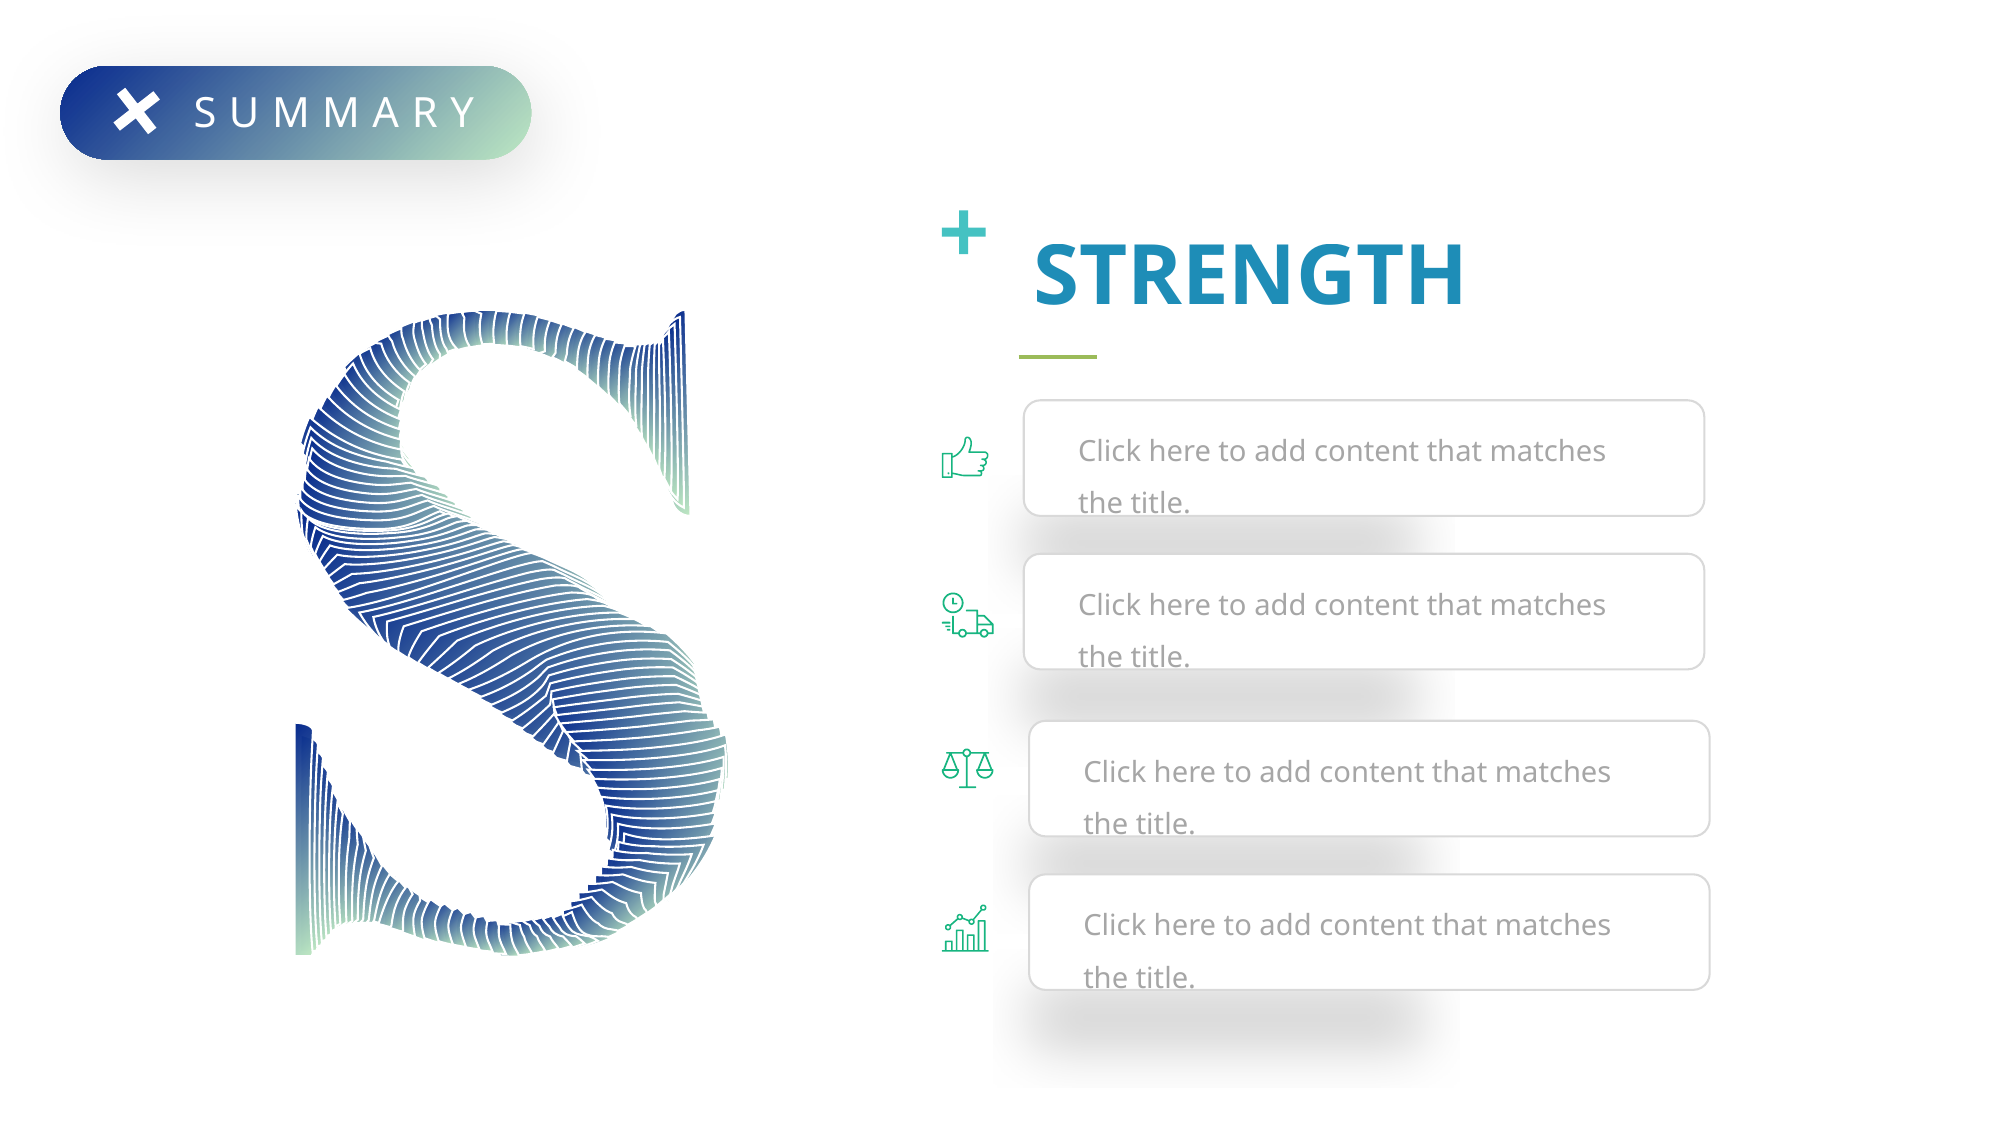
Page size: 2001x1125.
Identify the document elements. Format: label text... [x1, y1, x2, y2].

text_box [294, 309, 729, 957]
text_box [1023, 553, 1705, 670]
text_box Click here to add content that matches the title. [1078, 414, 1650, 520]
text_box [941, 748, 994, 789]
text_box [1029, 874, 1710, 990]
text_box Click here to add content that matches the title. [1083, 888, 1656, 994]
text_box [1029, 720, 1710, 837]
text_box Click here to add content that matches the title. [1083, 735, 1656, 841]
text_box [60, 66, 532, 160]
text_box [1023, 400, 1705, 516]
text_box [941, 436, 989, 478]
text_box [941, 209, 987, 255]
text_box Click here to add content that matches the title. [1078, 568, 1650, 674]
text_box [941, 904, 989, 952]
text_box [941, 592, 994, 638]
text_box STRENGTH [1033, 221, 1470, 322]
